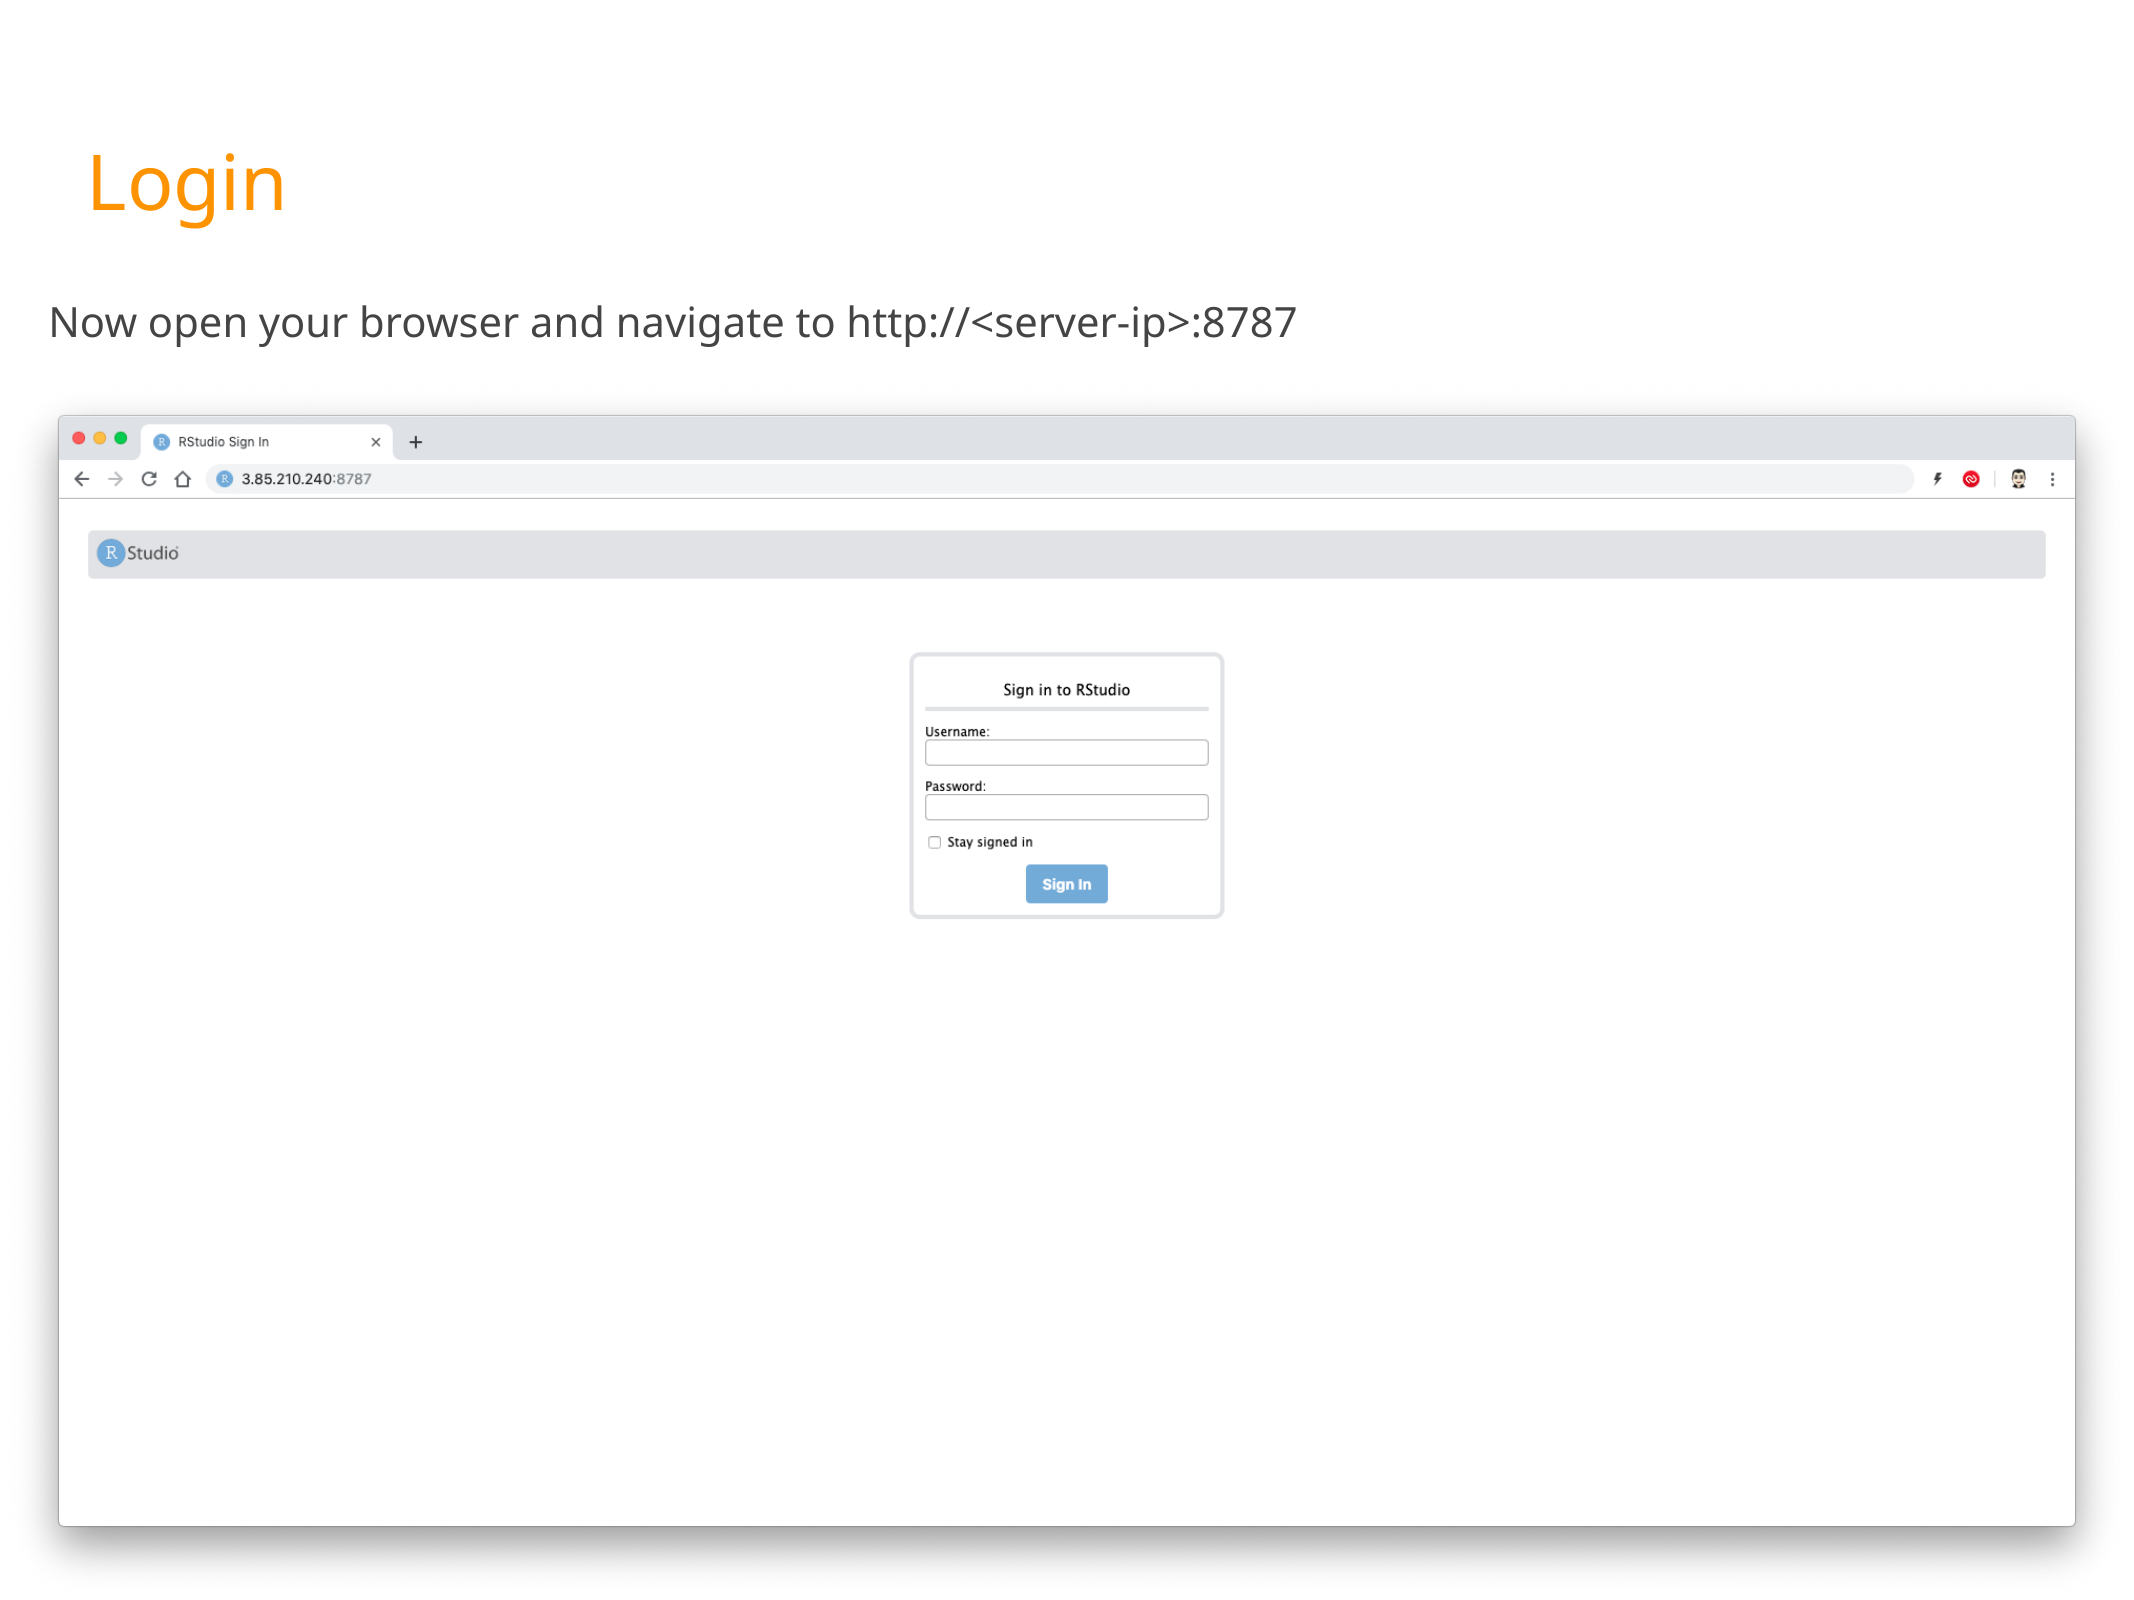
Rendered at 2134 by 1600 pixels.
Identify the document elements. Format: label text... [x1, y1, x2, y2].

text_box Now open your browser and navigate to http://<server-ip>:8787 [40, 254, 1318, 355]
text_box Login [78, 124, 297, 234]
picture [0, 375, 2134, 1600]
